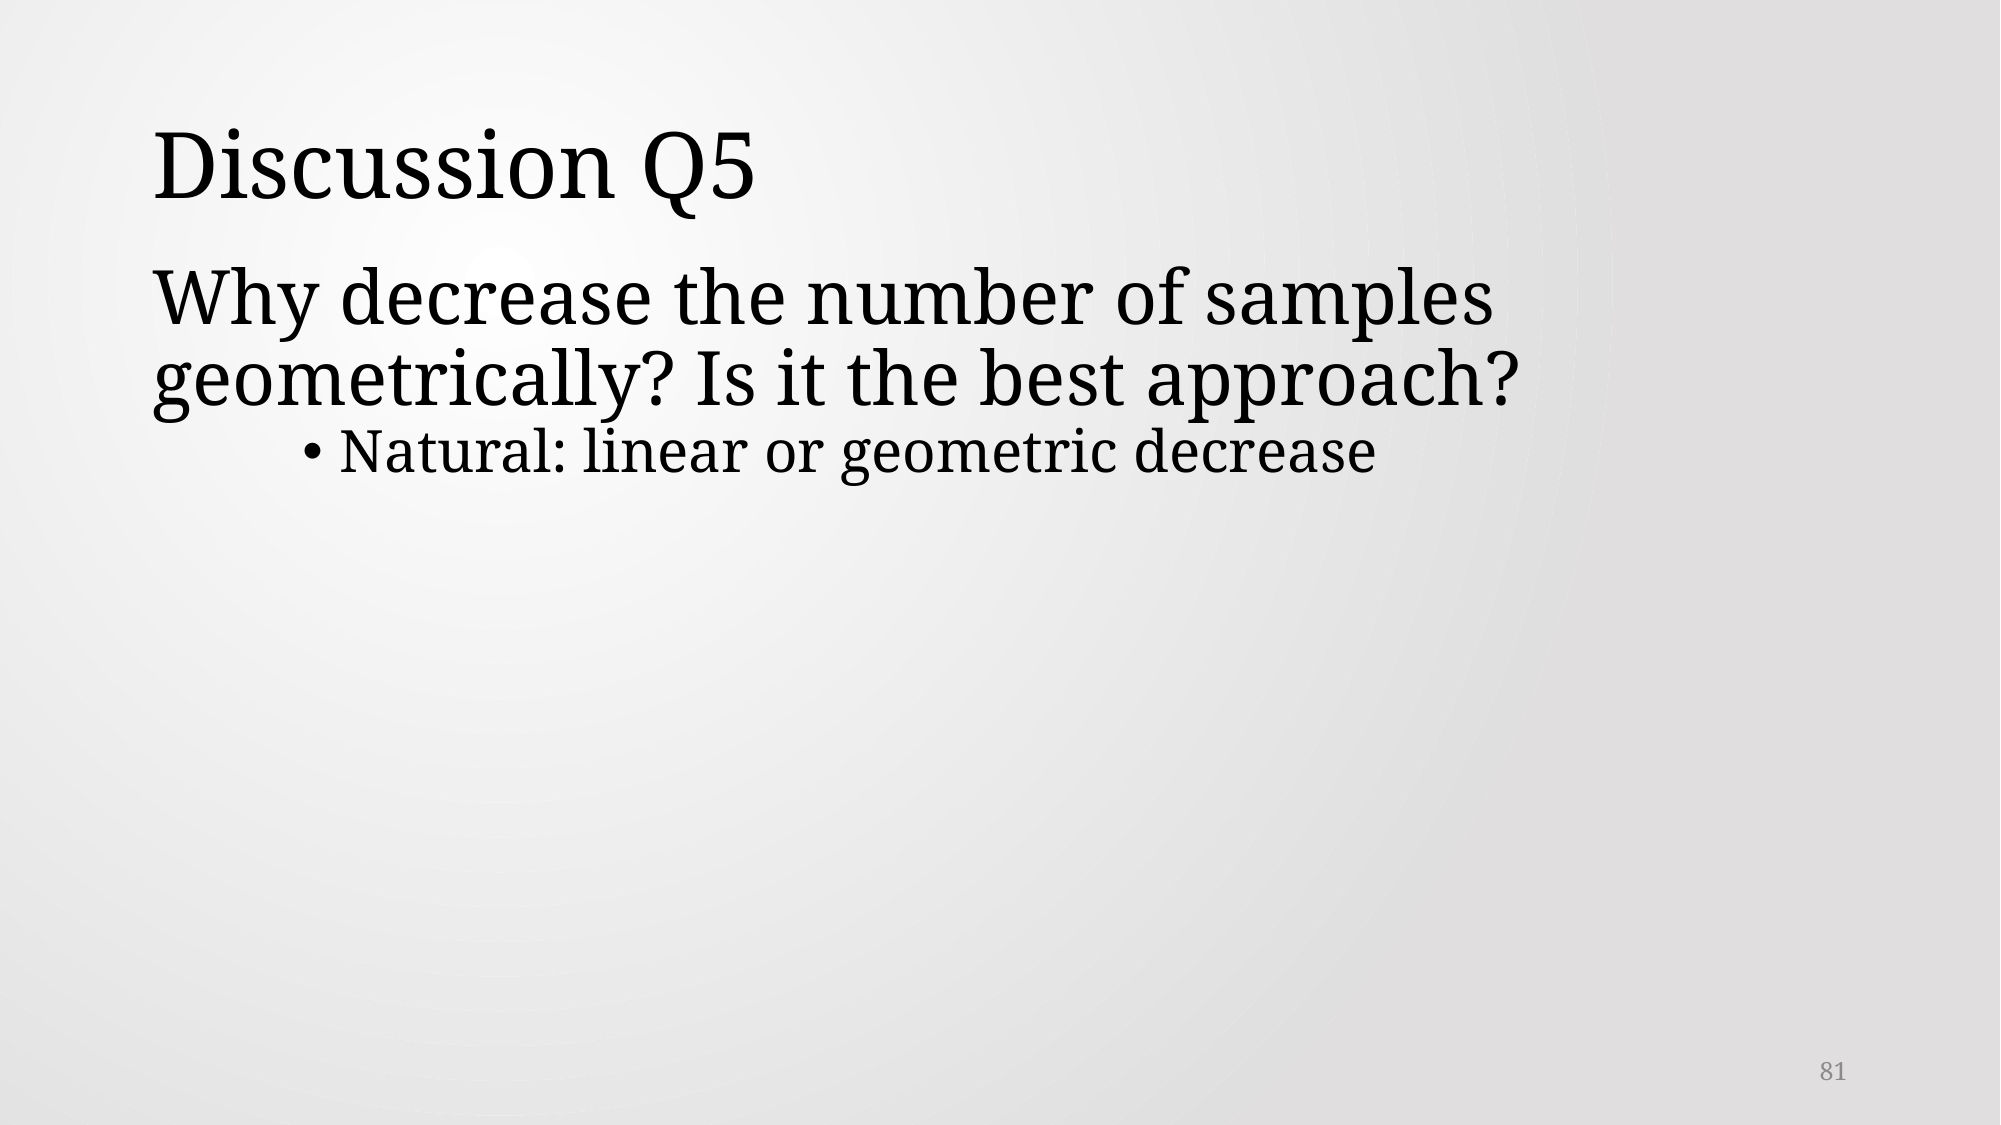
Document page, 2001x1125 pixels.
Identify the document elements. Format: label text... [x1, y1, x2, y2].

title Discussion Q5 [137, 59, 1863, 252]
slide_number 81 [1412, 1042, 1863, 1103]
list Why decrease the number of samples geometrically? Is it the best approach? Natural: linear or geometric decrease [137, 252, 1863, 1014]
